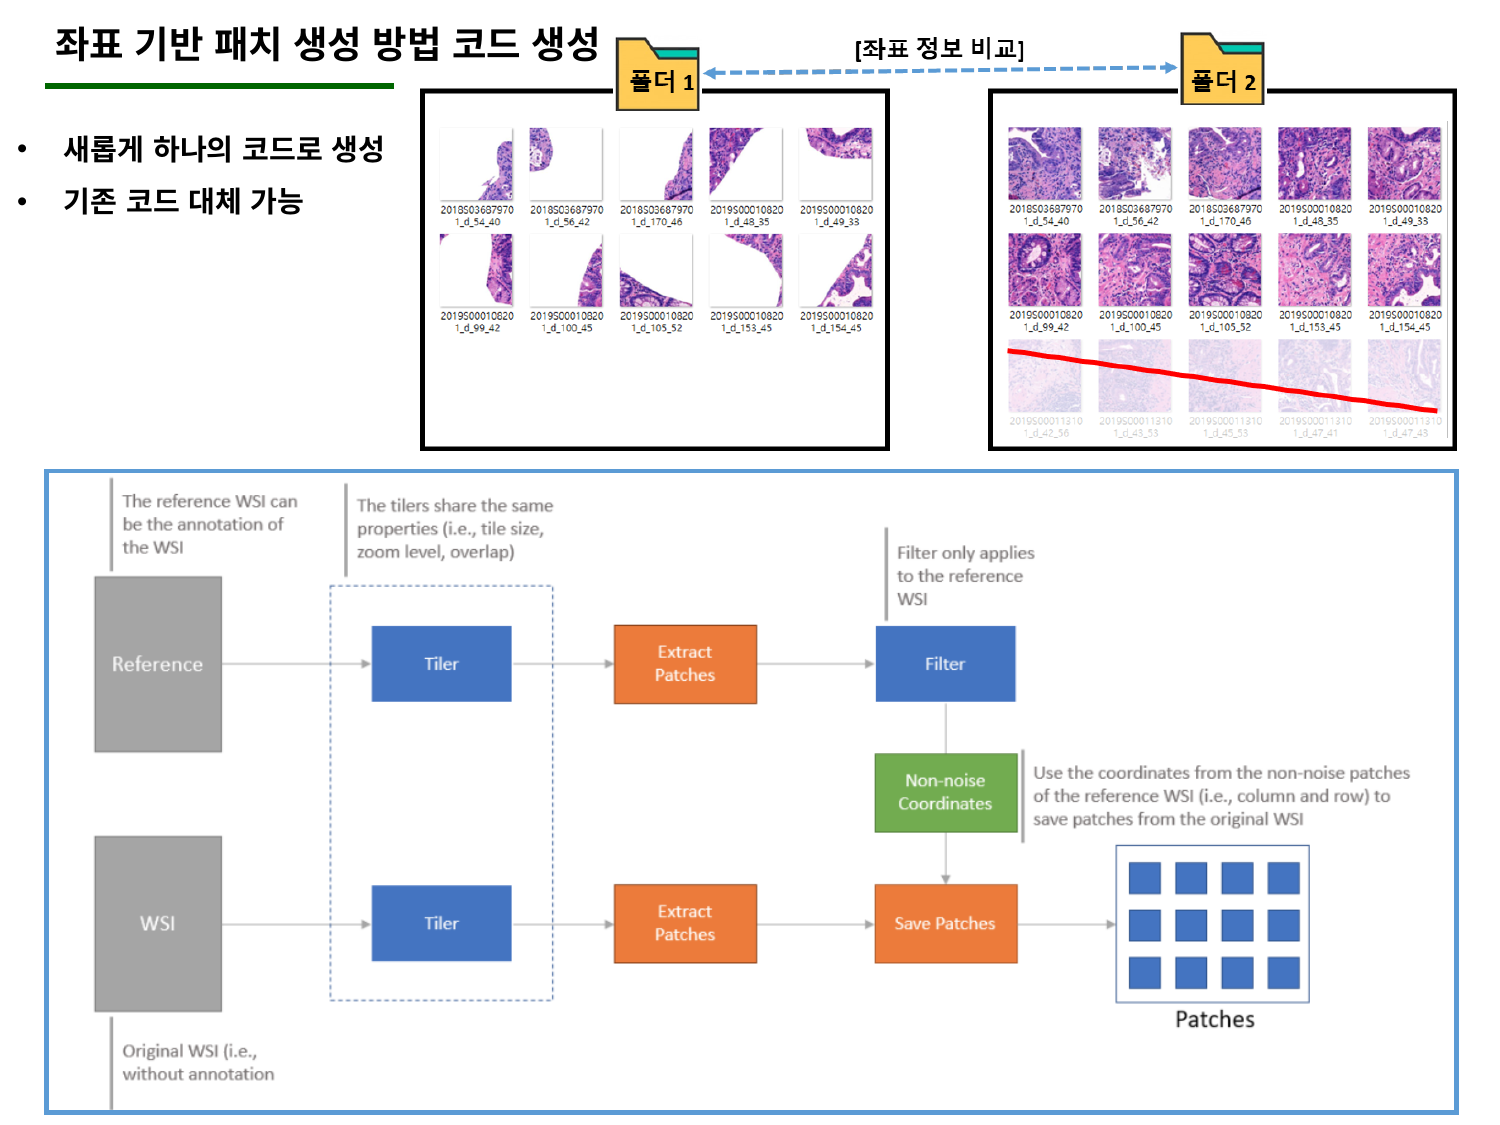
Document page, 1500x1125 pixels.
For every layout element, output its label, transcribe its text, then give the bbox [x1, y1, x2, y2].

text_box 새롭게 하나의 코드로 생성 기존 코드 대체 가능 [2, 106, 419, 226]
text_box [1431, 470, 1457, 1114]
picture [46, 26, 1457, 1125]
text_box 좌표 기반 패치 생성 방법 코드 생성 [40, 14, 818, 74]
